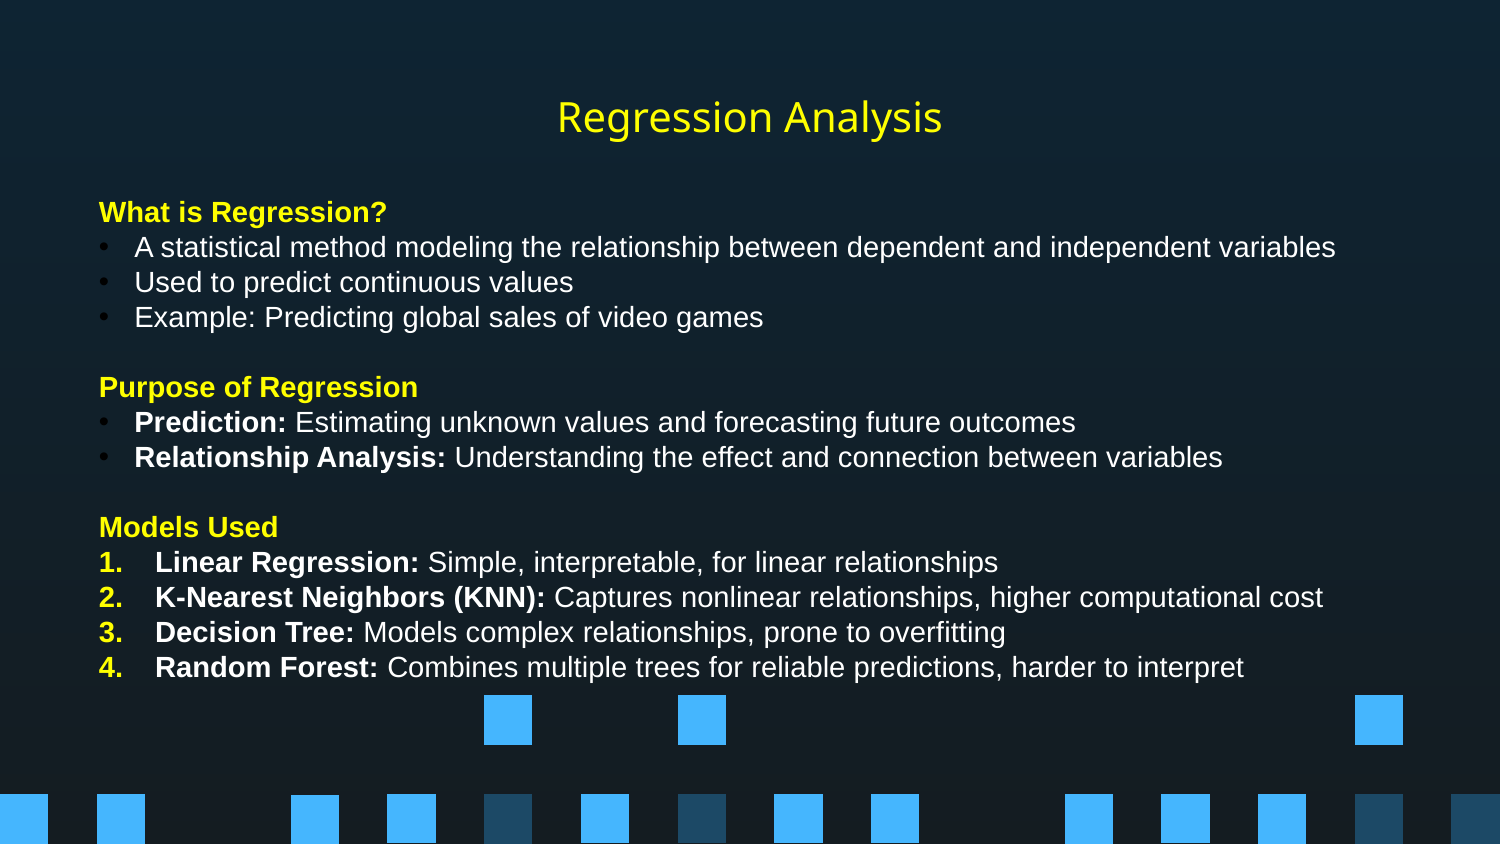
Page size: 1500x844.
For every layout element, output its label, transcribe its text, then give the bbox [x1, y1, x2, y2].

text_box What is Regression? A statistical method modeling the relationship between dependent and independent variables Used to predict continuous values Example: Predicting global sales of video games Purpose of Regression Prediction: Estimating unknown values and forecasting future outcomes Relationship Analysis: Understanding the effect and connection between variables Models Used Linear Regression: Simple, interpretable, for linear relationships K-Nearest Neighbors (KNN): Captures nonlinear relationships, higher computational cost Decision Tree: Models complex relationships, prone to overfitting Random Forest: Combines multiple trees for reliable predictions, harder to interpret [84, 186, 1367, 691]
title Regression Analysis [117, 88, 1383, 144]
